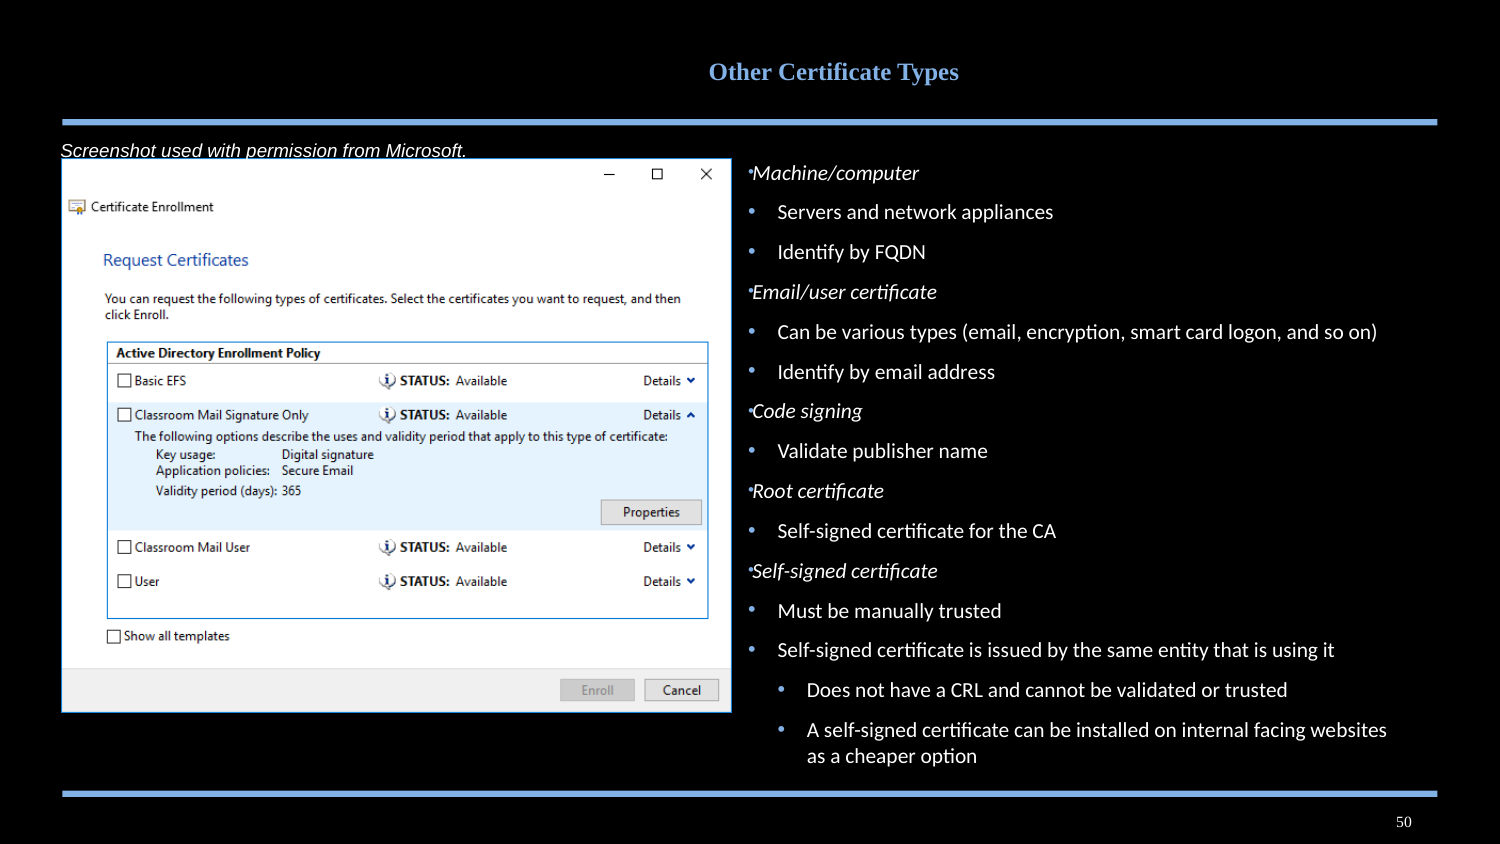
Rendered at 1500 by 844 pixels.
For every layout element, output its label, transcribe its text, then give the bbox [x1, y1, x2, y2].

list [61, 158, 732, 713]
list Machine/computer Servers and network appliances Identify by FQDN Email/user certificate Can be various types (email, encryption, smart card logon, and so on) Identify by email address Code signing Validate publisher name Root certificate Self-signed certificate for the CA Self-signed certificate Must be manually trusted Self-signed certificate is issued by the same entity that is using it Does not have a CRL and cannot be validated or trusted A self-signed certificate can be installed on internal facing websites as a cheaper option [733, 151, 1405, 780]
title Other Certificate Types [227, 9, 1440, 132]
slide_number 50 [1310, 802, 1499, 841]
text_box Screenshot used with permission from Microsoft. [45, 130, 483, 169]
